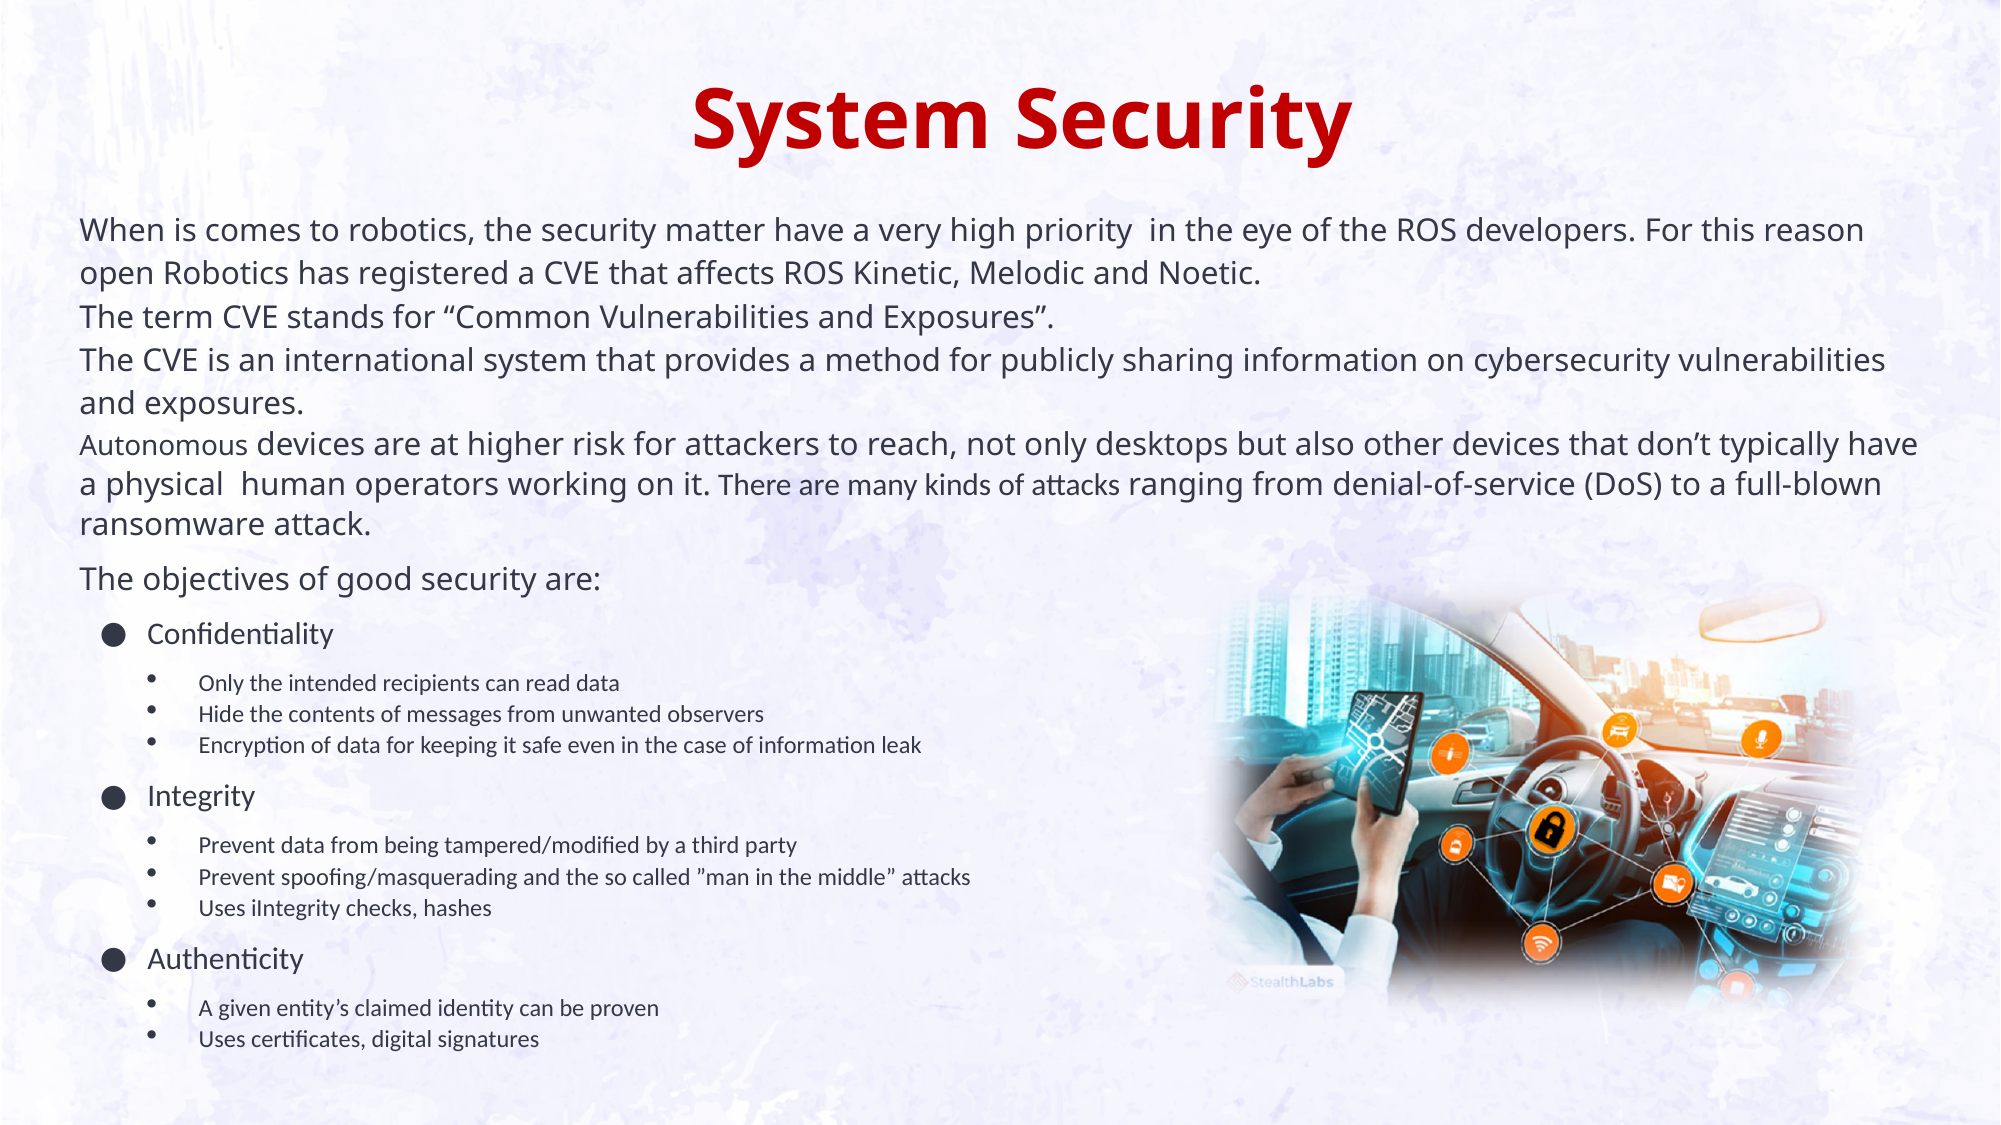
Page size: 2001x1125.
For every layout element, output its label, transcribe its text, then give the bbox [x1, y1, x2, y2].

list When is comes to robotics, the security matter have a very high priority in the eye of the ROS developers. For this reason open Robotics has registered a CVE that affects ROS Kinetic, Melodic and Noetic. The term CVE stands for “Common Vulnerabilities and Exposures”. The CVE is an international system that provides a method for publicly sharing information on cybersecurity vulnerabilities and exposures. Autonomous devices are at higher risk for attackers to reach, not only desktops but also other devices that don’t typically have a physical human operators working on it. There are many kinds of attacks ranging from denial-of-service (DoS) to a full-blown ransomware attack. The objectives of good security are: Confidentiality Only the intended recipients can read data Hide the contents of messages from unwanted observers Encryption of data for keeping it safe even in the case of information leak Integrity Prevent data from being tampered/modified by a third party Prevent spoofing/masquerading and the so called ”man in the middle” attacks Uses iIntegrity checks, hashes Authenticity A given entity’s claimed identity can be proven Uses certificates, digital signatures [64, 189, 1936, 1082]
text_box System Security [190, 35, 1876, 220]
picture [1195, 580, 1876, 1018]
